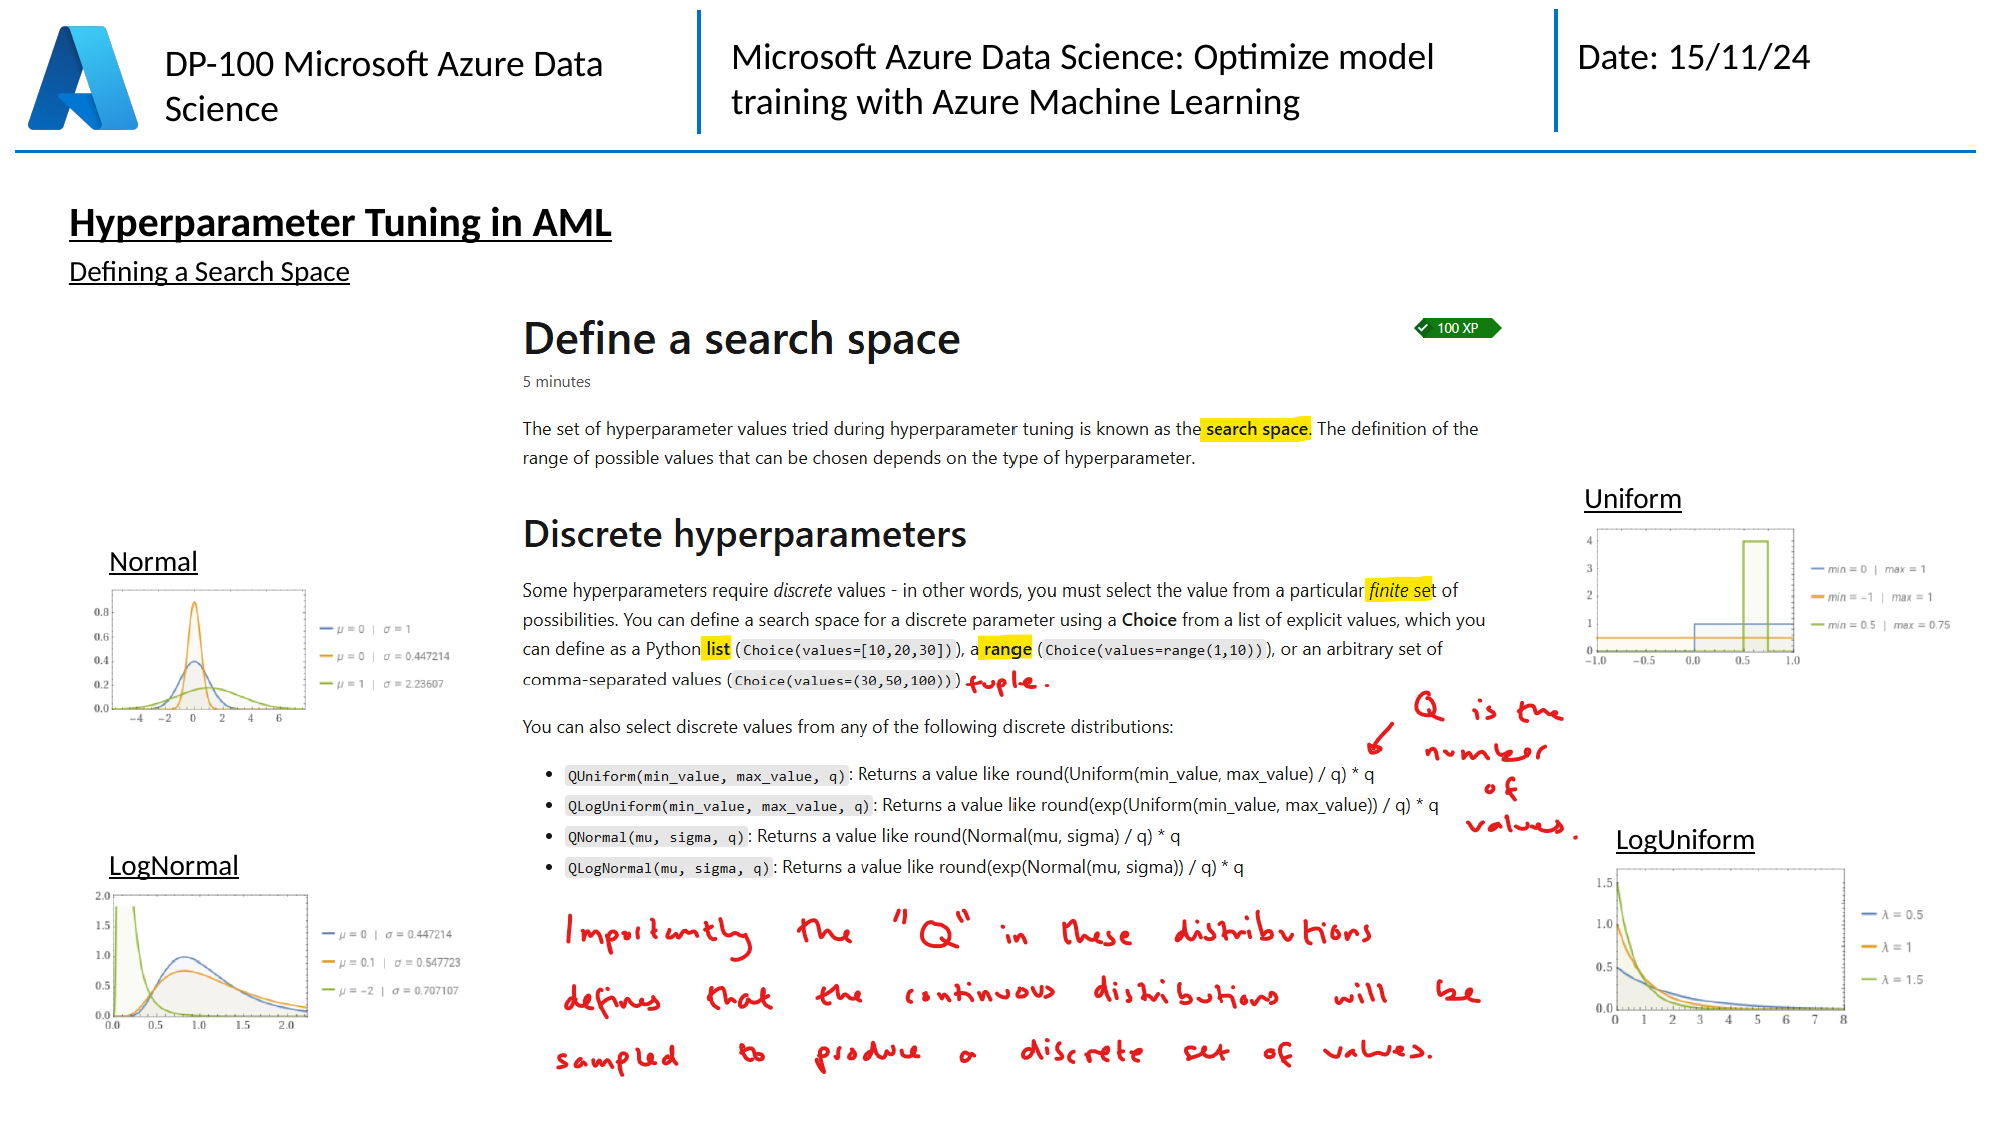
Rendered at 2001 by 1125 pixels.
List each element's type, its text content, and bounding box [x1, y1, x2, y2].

picture [23, 18, 143, 138]
picture [83, 582, 460, 728]
picture [505, 293, 1965, 1077]
picture [85, 886, 475, 1036]
text_box Uniform [1578, 465, 1776, 523]
text_box LogUniform [1601, 806, 1807, 857]
text_box LogNormal [94, 831, 300, 886]
text_box Hyperparameter Tuning in AML Defining a Search Space [54, 177, 817, 295]
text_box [15, 8, 1977, 152]
text_box Normal [94, 527, 300, 582]
